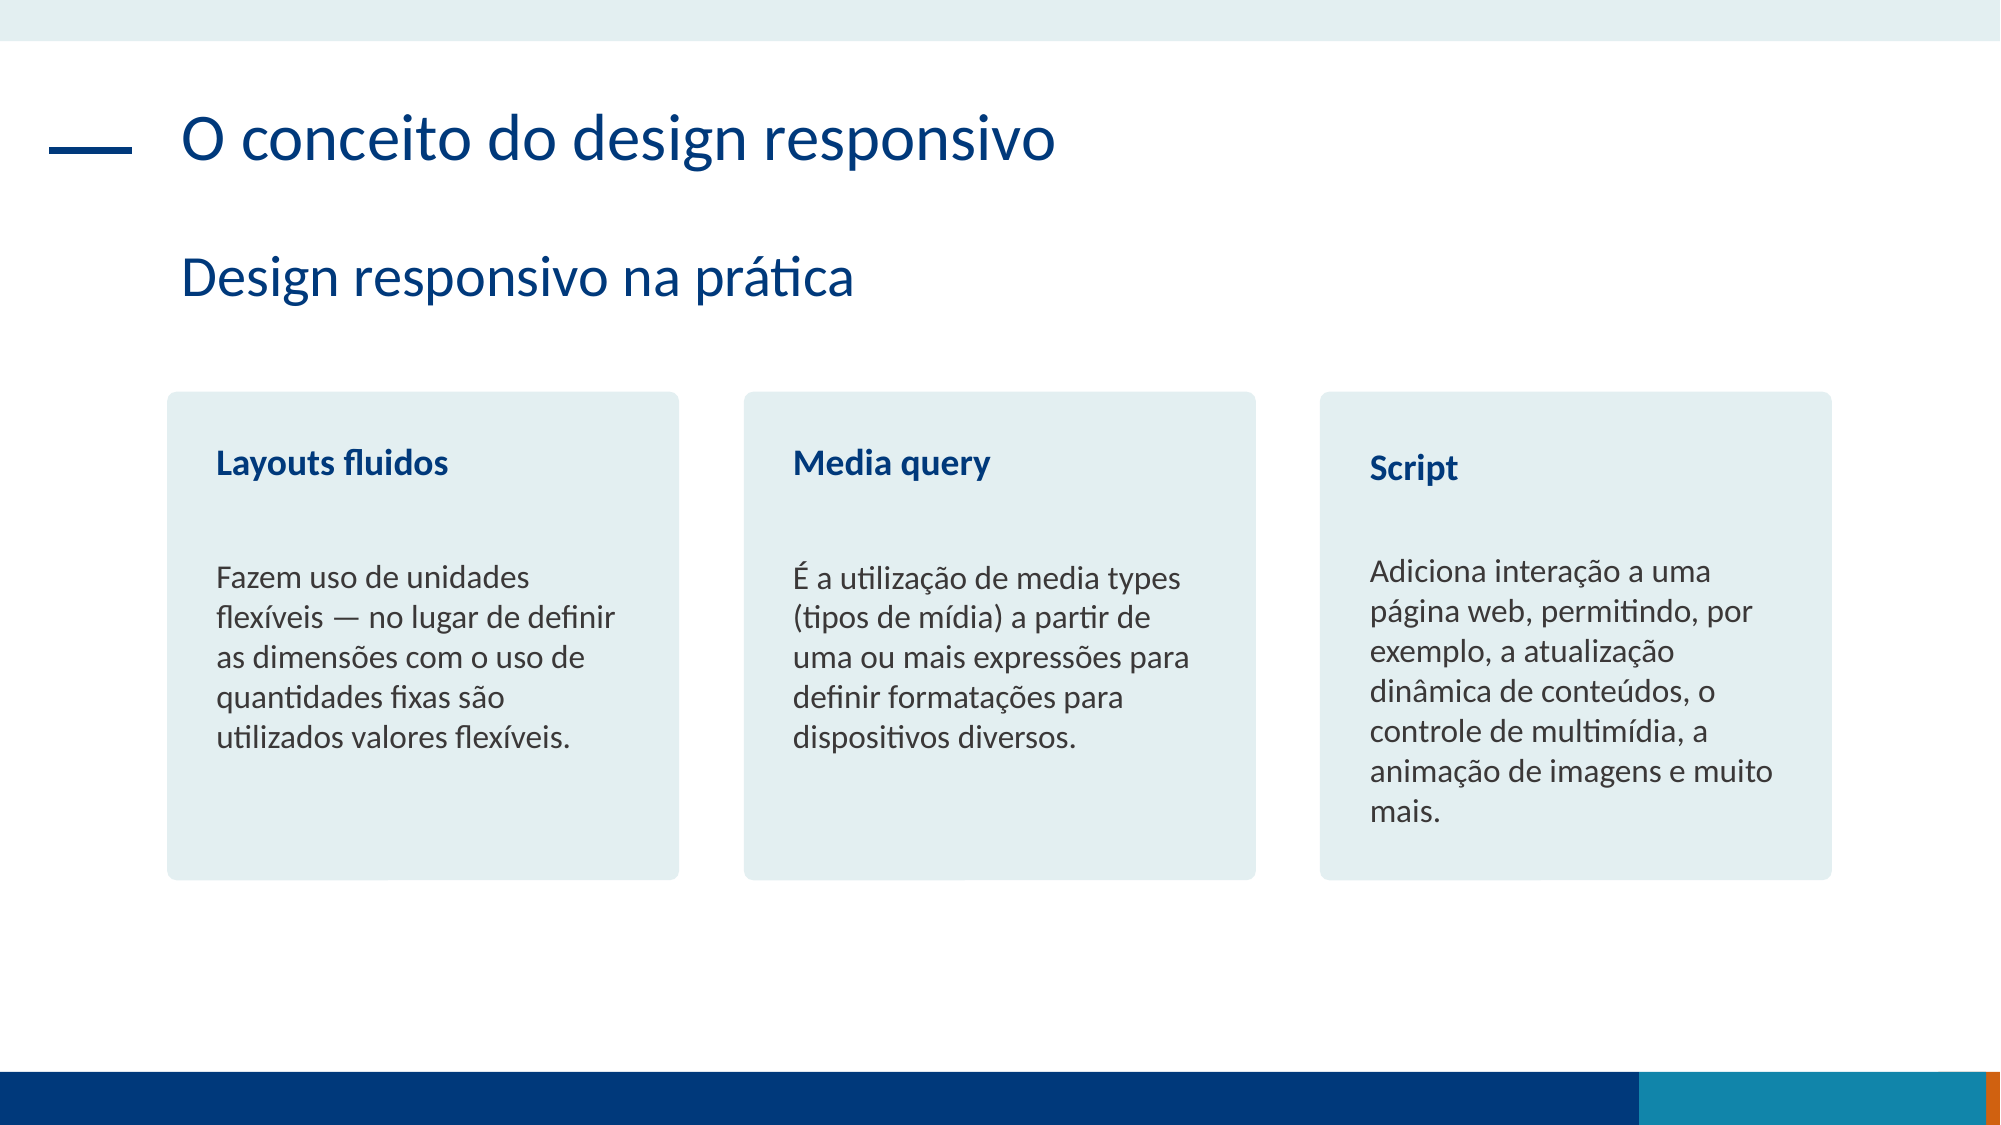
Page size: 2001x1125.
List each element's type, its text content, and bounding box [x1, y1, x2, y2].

list O conceito do design responsivo [167, 95, 1833, 237]
list Design responsivo na prática [167, 238, 1833, 380]
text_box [167, 391, 1832, 881]
